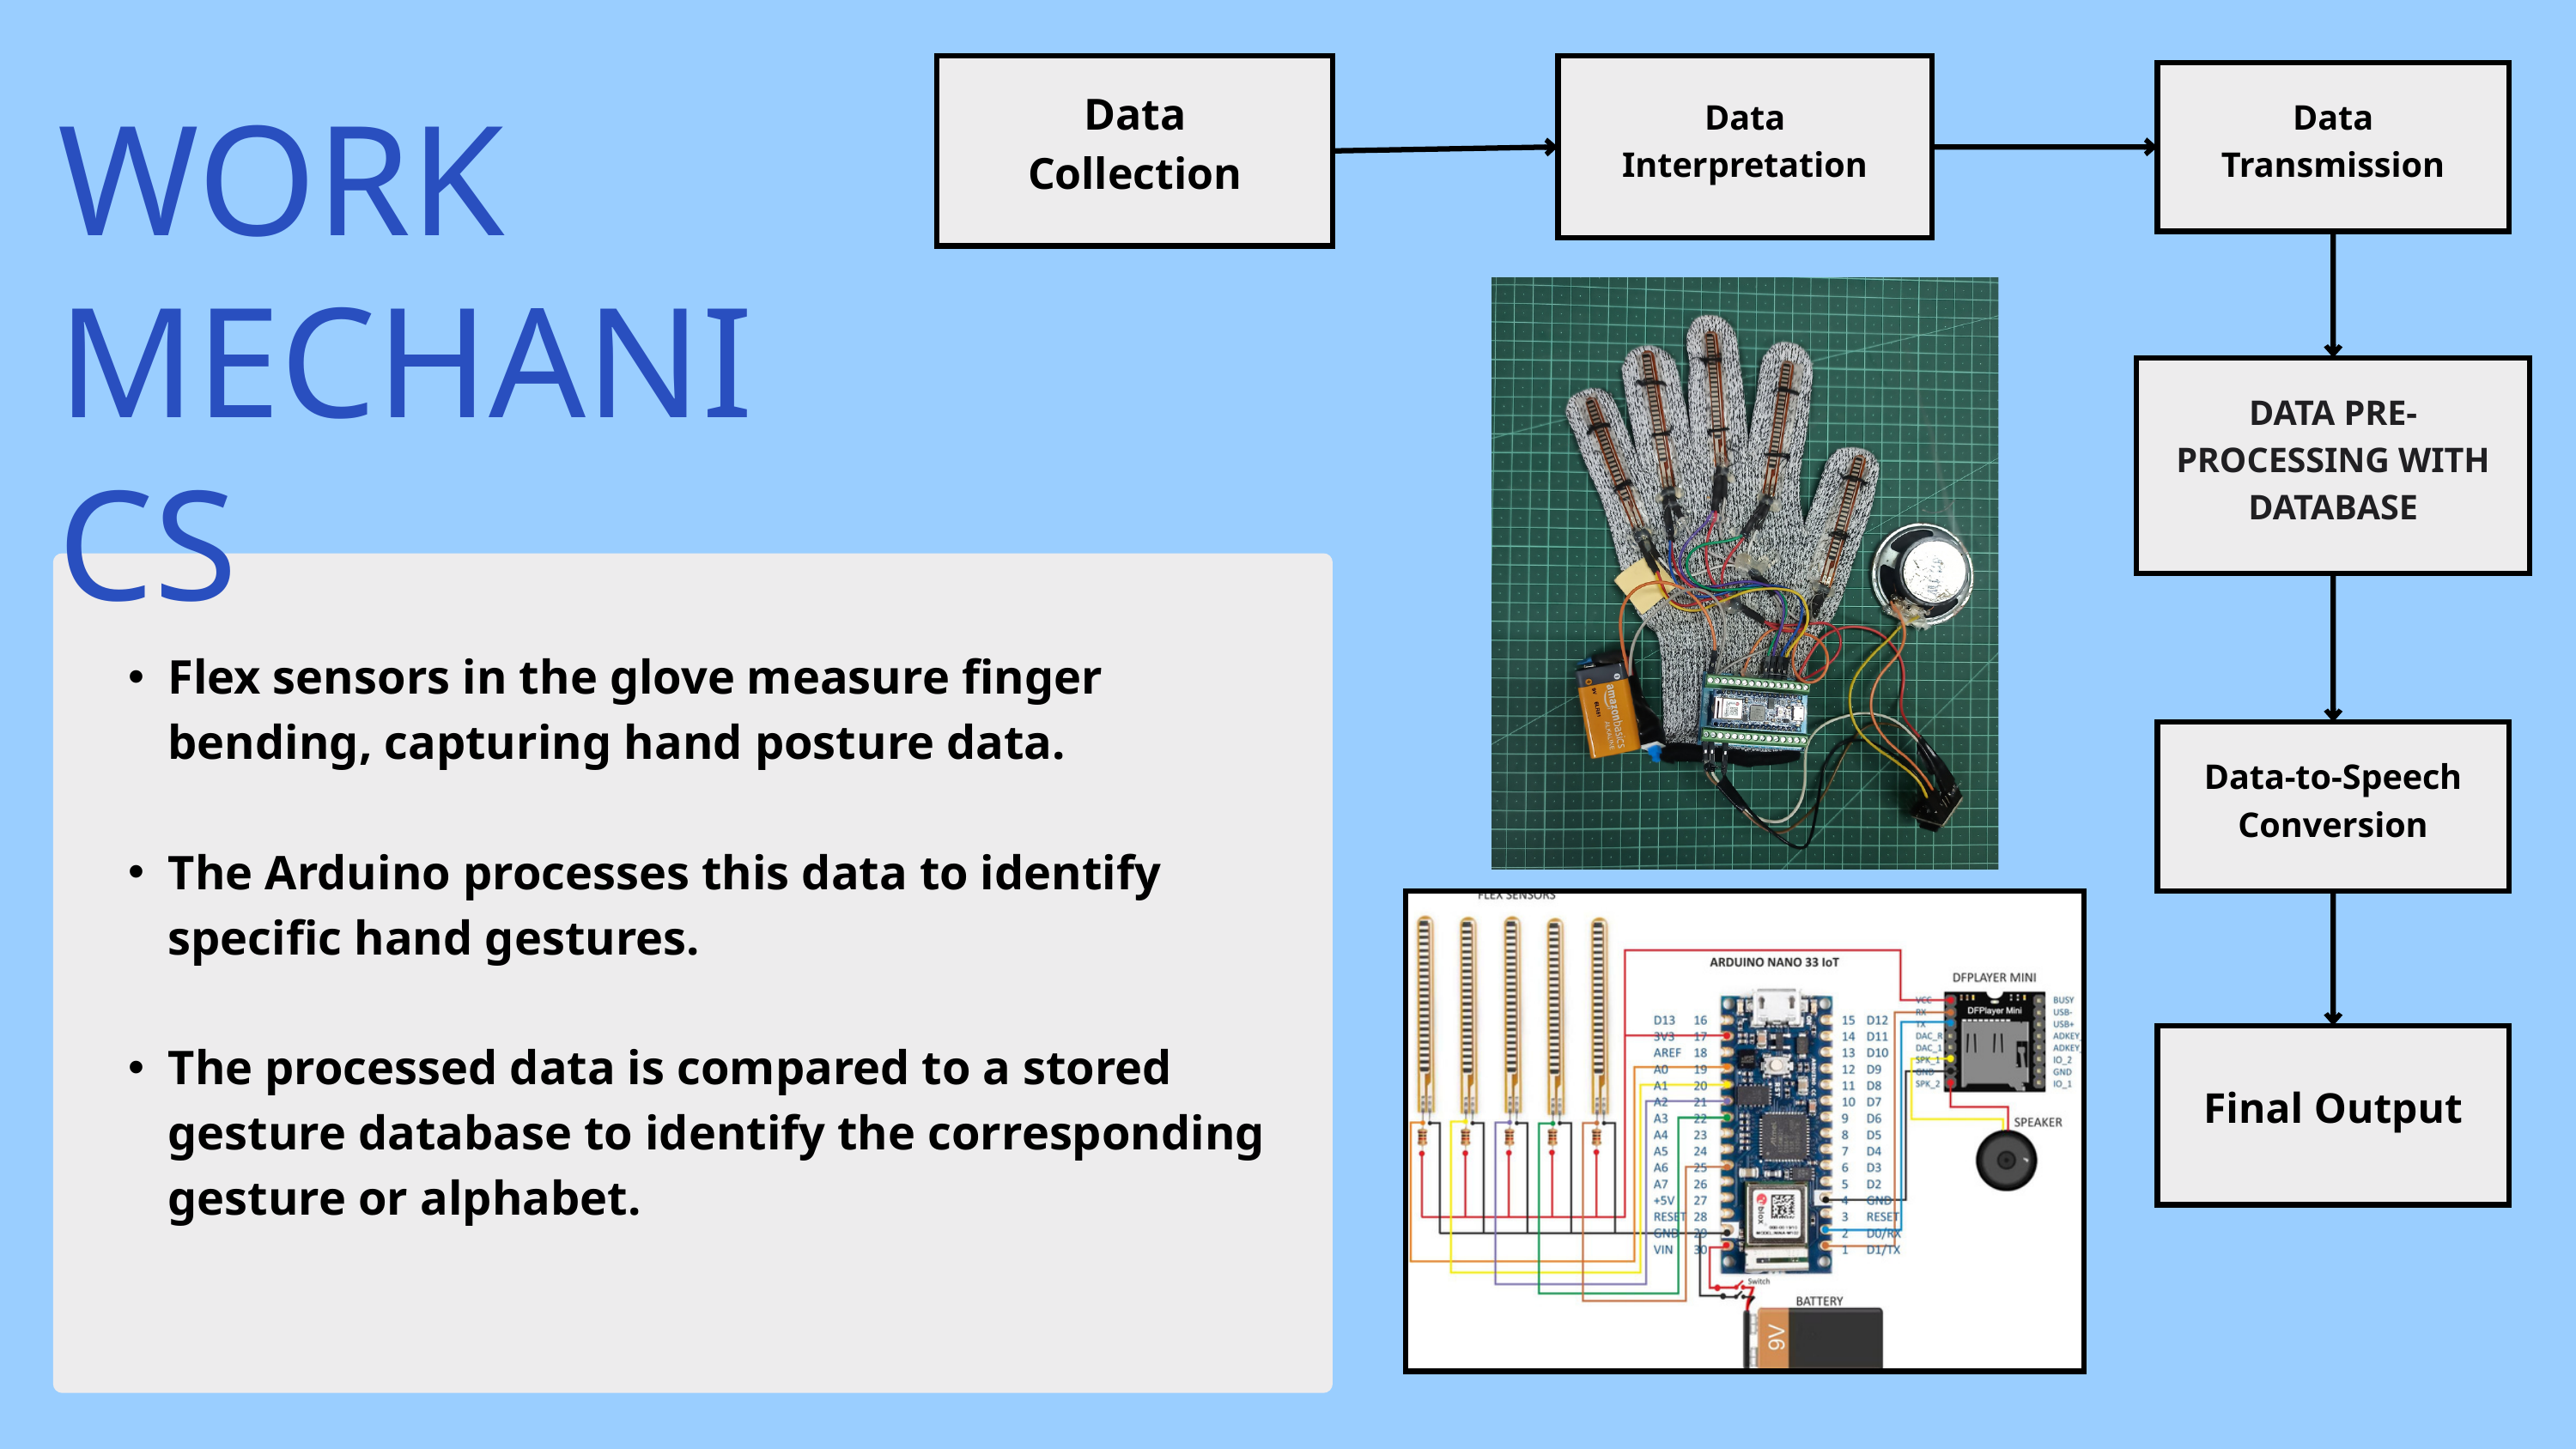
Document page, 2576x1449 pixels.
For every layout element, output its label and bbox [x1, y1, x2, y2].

text_box [2157, 62, 2510, 232]
text_box [52, 553, 1334, 1393]
text_box [58, 16, 764, 446]
text_box [2157, 721, 2510, 891]
text_box [1406, 890, 2085, 1372]
text_box [2157, 1025, 2510, 1205]
text_box [1492, 277, 1999, 870]
text_box [937, 55, 1334, 246]
text_box [1558, 55, 1932, 239]
text_box [2136, 357, 2530, 574]
